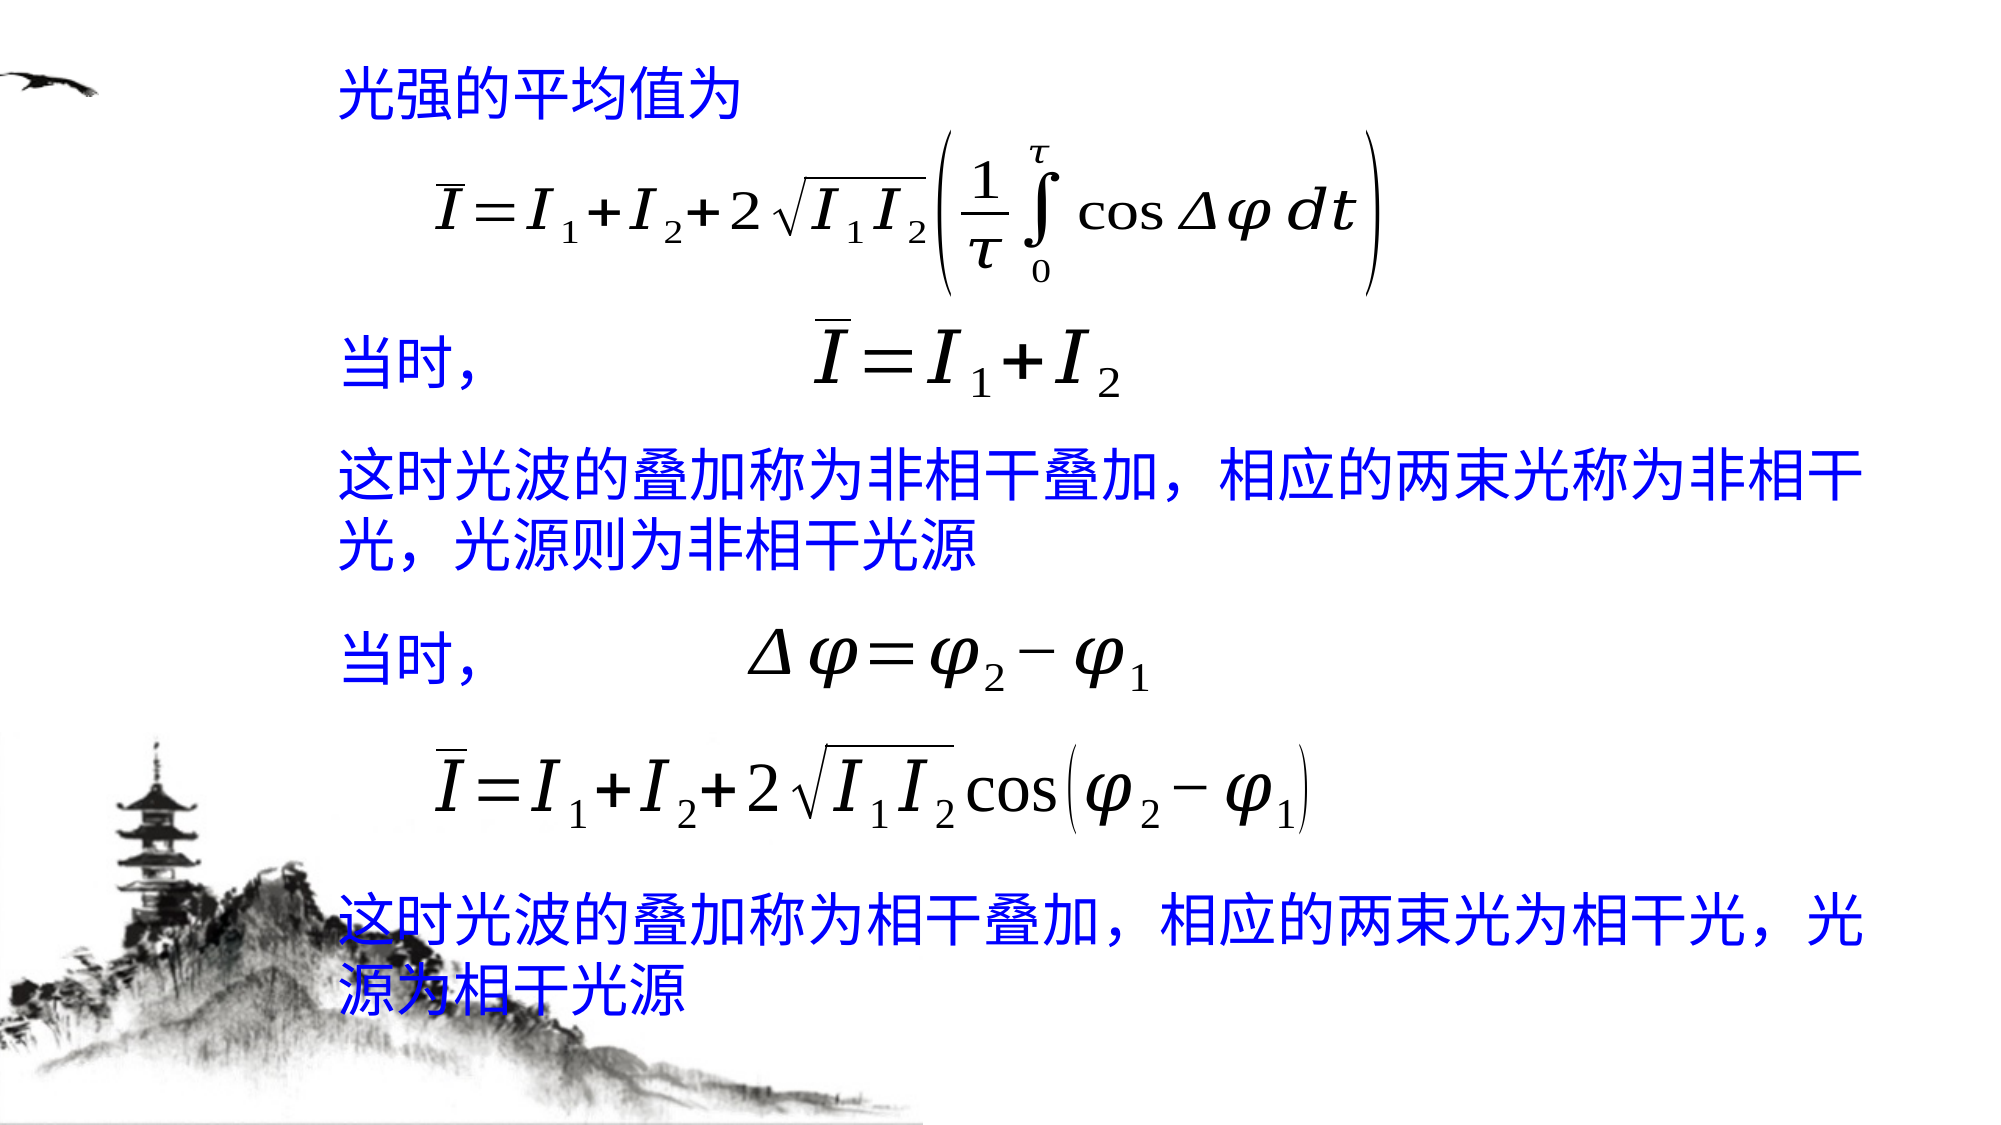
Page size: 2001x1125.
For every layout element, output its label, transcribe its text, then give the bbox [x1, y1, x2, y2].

picture [0, 732, 923, 1125]
text_box 这时光波的叠加称为相干叠加，相应的两束光为相干光，光源为相干光源 [322, 875, 1881, 1030]
picture [0, 3, 99, 97]
text_box 这时光波的叠加称为非相干叠加，相应的两束光称为非相干光，光源则为非相干光源 [322, 431, 1881, 586]
text_box 光强的平均值为 [322, 49, 948, 135]
